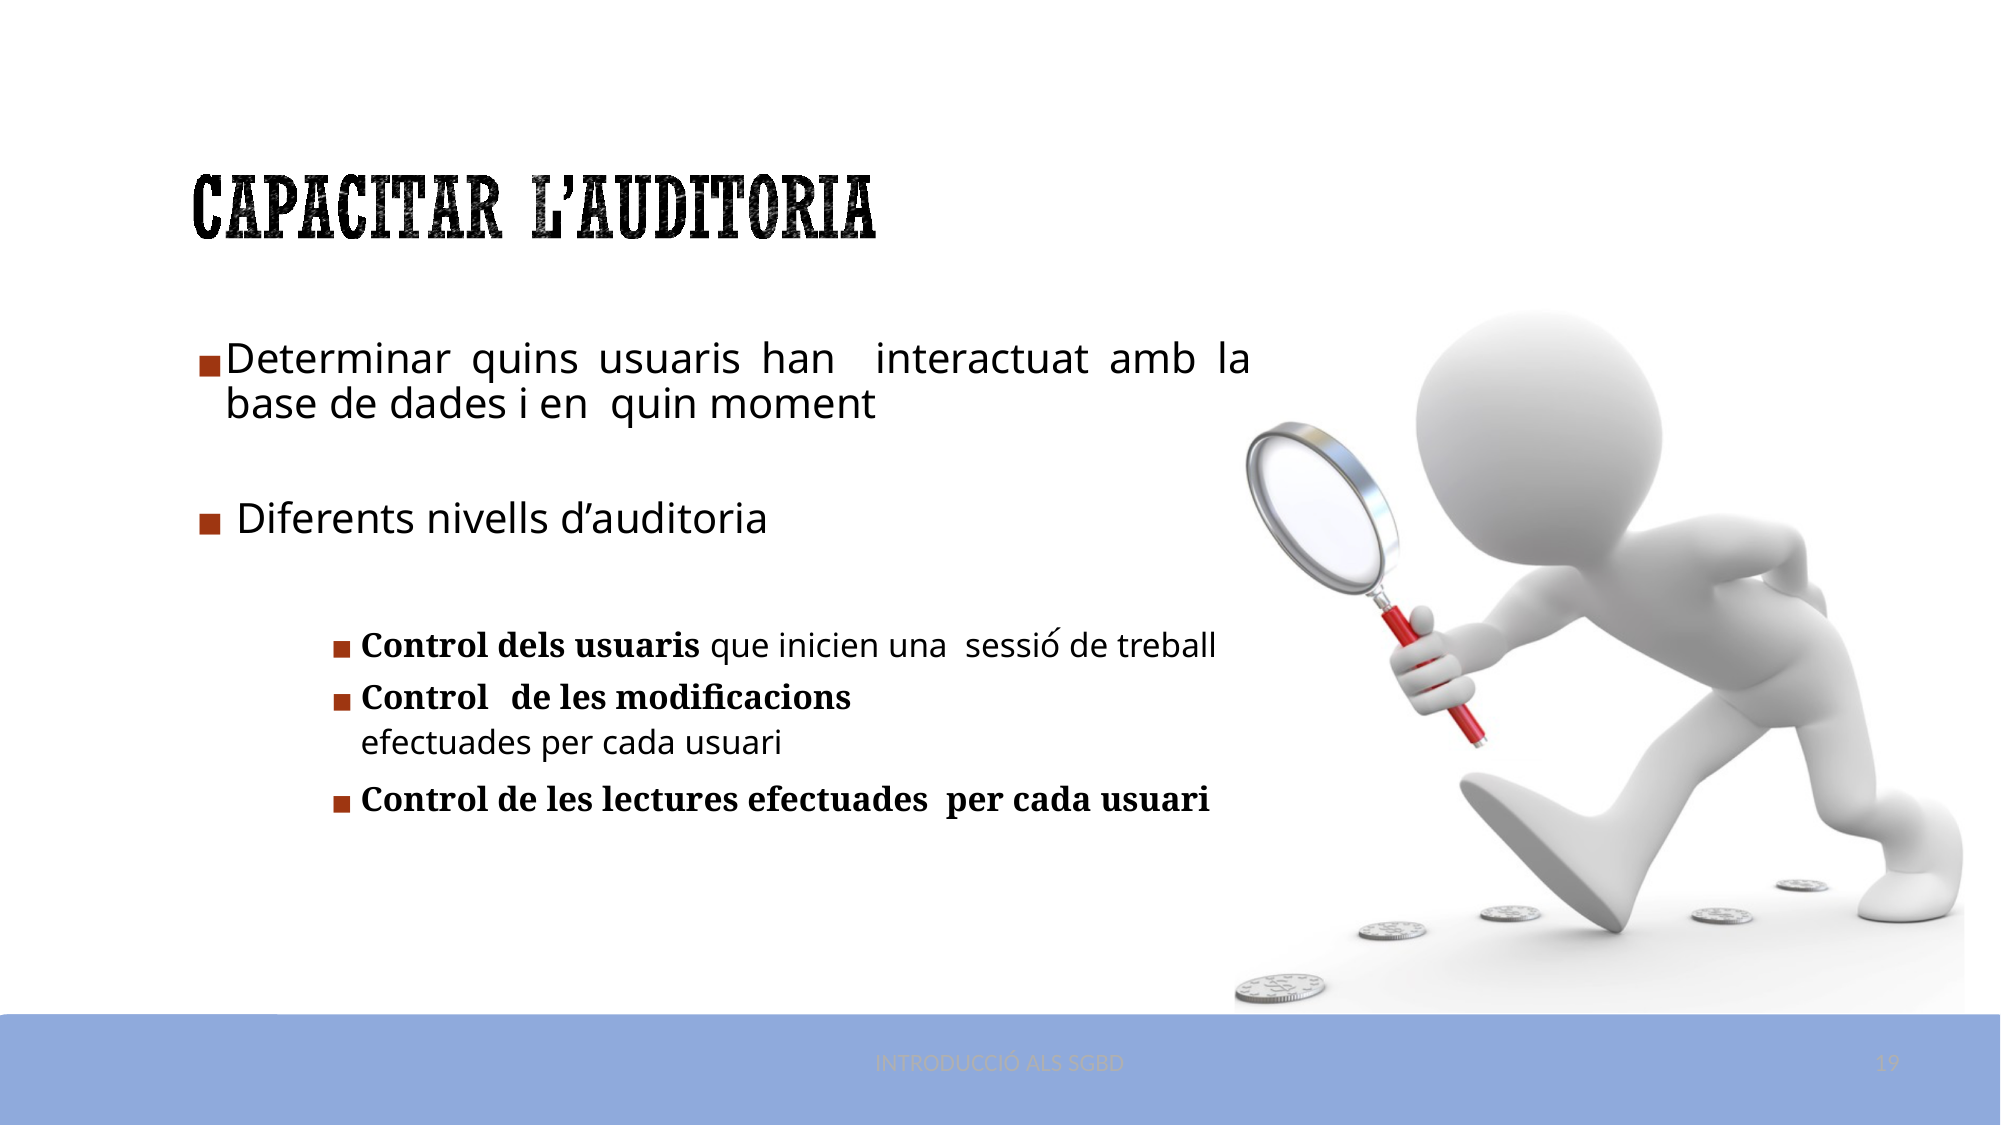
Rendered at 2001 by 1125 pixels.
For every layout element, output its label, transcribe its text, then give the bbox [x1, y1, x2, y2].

text_box Determinar quins usuaris han interactuat amb la base de dades i en quin moment Diferents nivells d’auditoria Control dels usuaris que inicien una sessió́ de treball Control de les modificacions efectuades per cada usuari Control de les lectures efectuades per cada usuari [193, 331, 1253, 818]
footer INTRODUCCIÓ ALS SGBD [680, 1046, 1321, 1103]
text_box [1234, 308, 1965, 1013]
text_box [193, 174, 876, 239]
slide_number 19 [1440, 1046, 1900, 1103]
